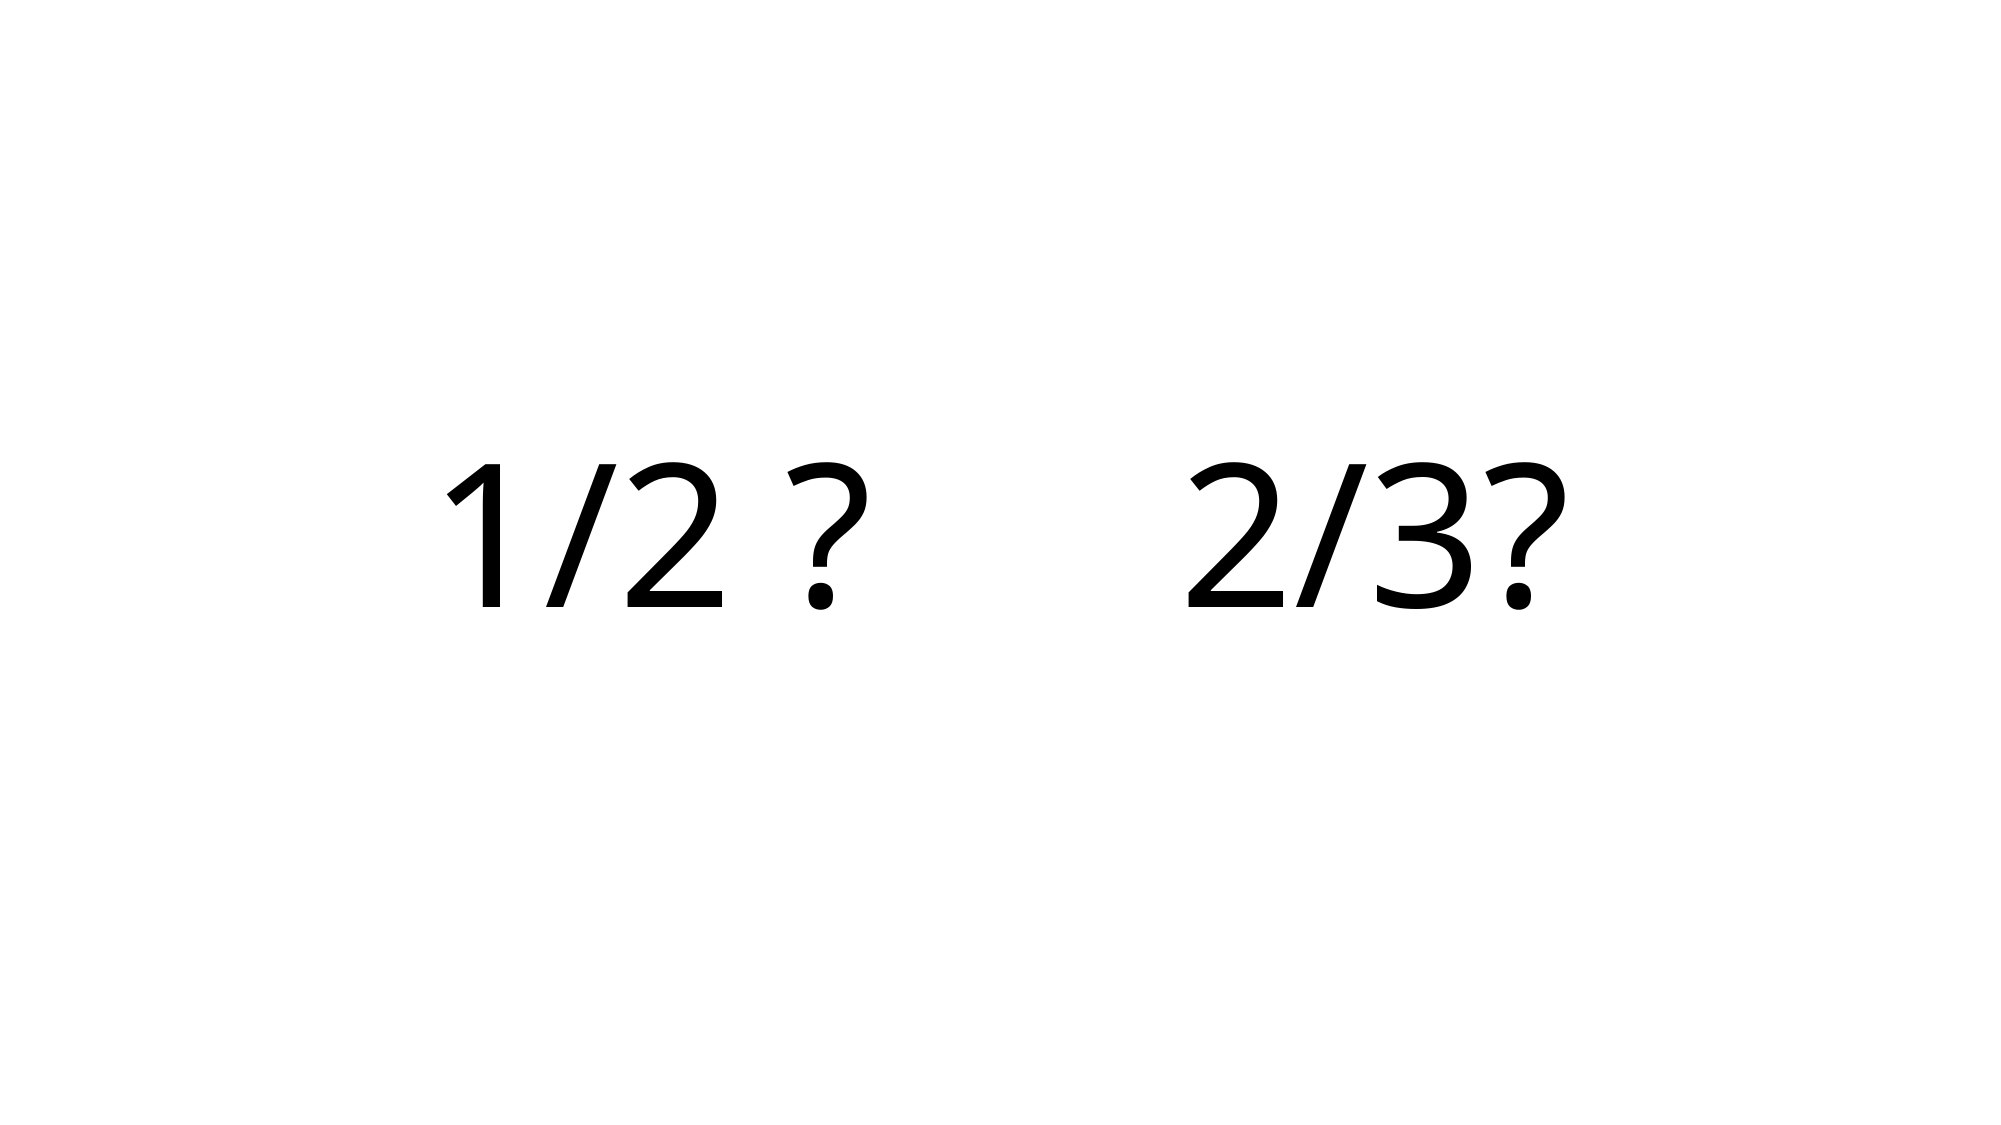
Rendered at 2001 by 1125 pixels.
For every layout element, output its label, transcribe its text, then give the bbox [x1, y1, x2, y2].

title 1/2 ? 2/3? [249, 266, 1750, 659]
